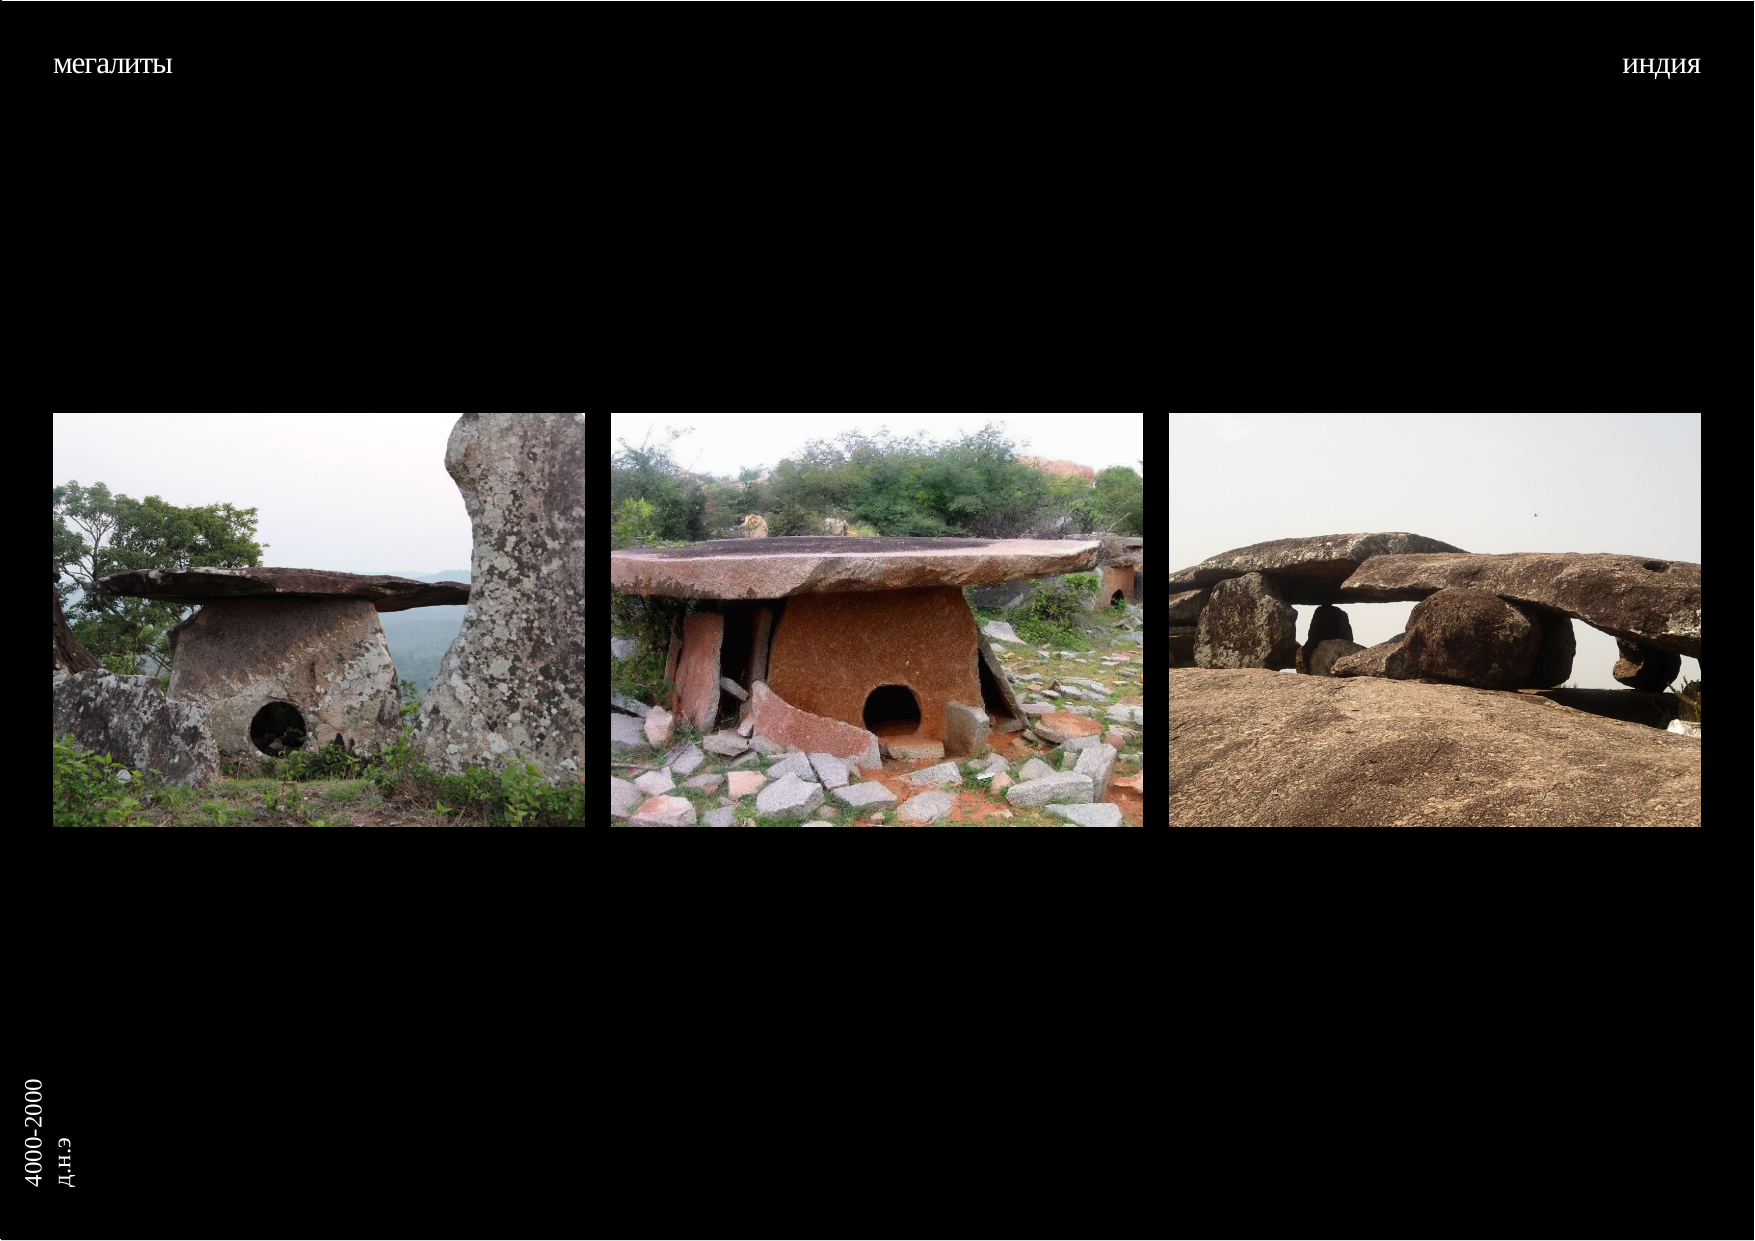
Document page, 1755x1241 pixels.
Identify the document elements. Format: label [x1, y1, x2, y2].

text_box [0, 0, 1755, 1241]
